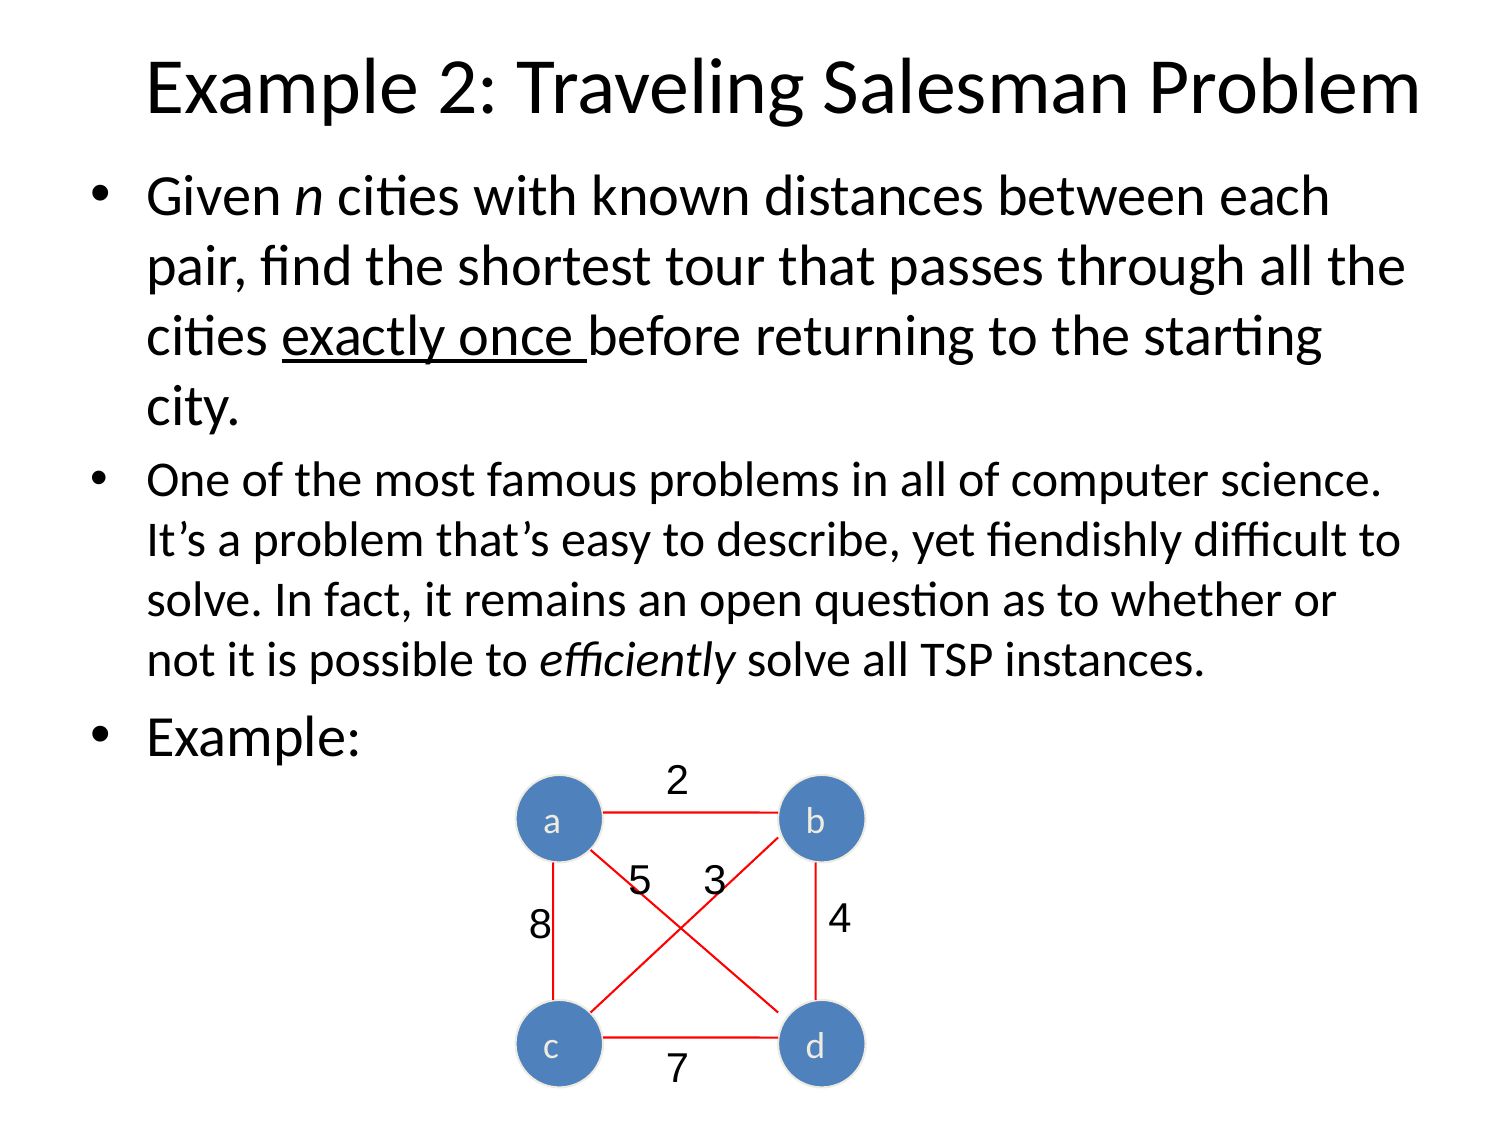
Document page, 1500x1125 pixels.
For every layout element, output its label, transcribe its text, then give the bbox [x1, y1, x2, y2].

list Given n cities with known distances between each pair, find the shortest tour that passes through all the cities exactly once before returning to the starting city. One of the most famous problems in all of computer science. It’s a problem that’s easy to describe, yet fiendishly difficult to solve. In fact, it remains an open question as to whether or not it is possible to efficiently solve all TSP instances. Example: [75, 149, 1425, 1125]
title Example 2: Traveling Salesman Problem [87, 24, 1500, 138]
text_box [513, 745, 868, 1099]
